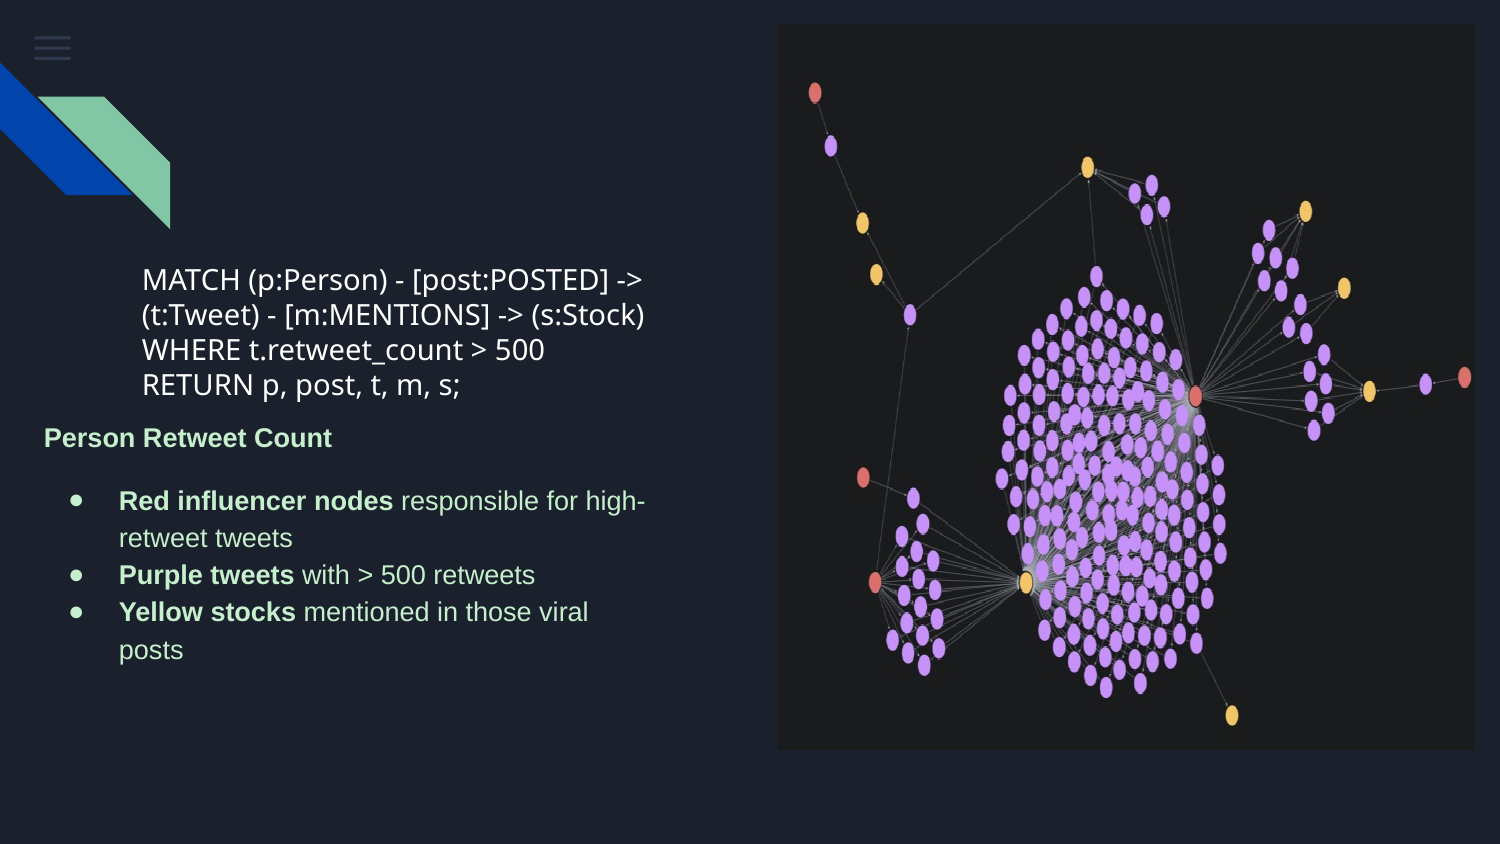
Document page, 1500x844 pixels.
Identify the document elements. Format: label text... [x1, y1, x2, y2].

title MATCH (p:Person) - [post:POSTED] -> (t:Tweet) - [m:MENTIONS] -> (s:Stock) WHERE t.retweet_count > 500 RETURN p, post, t, m, s; [126, 246, 751, 430]
picture [778, 24, 1476, 750]
list Person Retweet Count Red influencer nodes responsible for high-retweet tweets Purple tweets with > 500 retweets Yellow stocks mentioned in those viral posts [29, 400, 669, 713]
